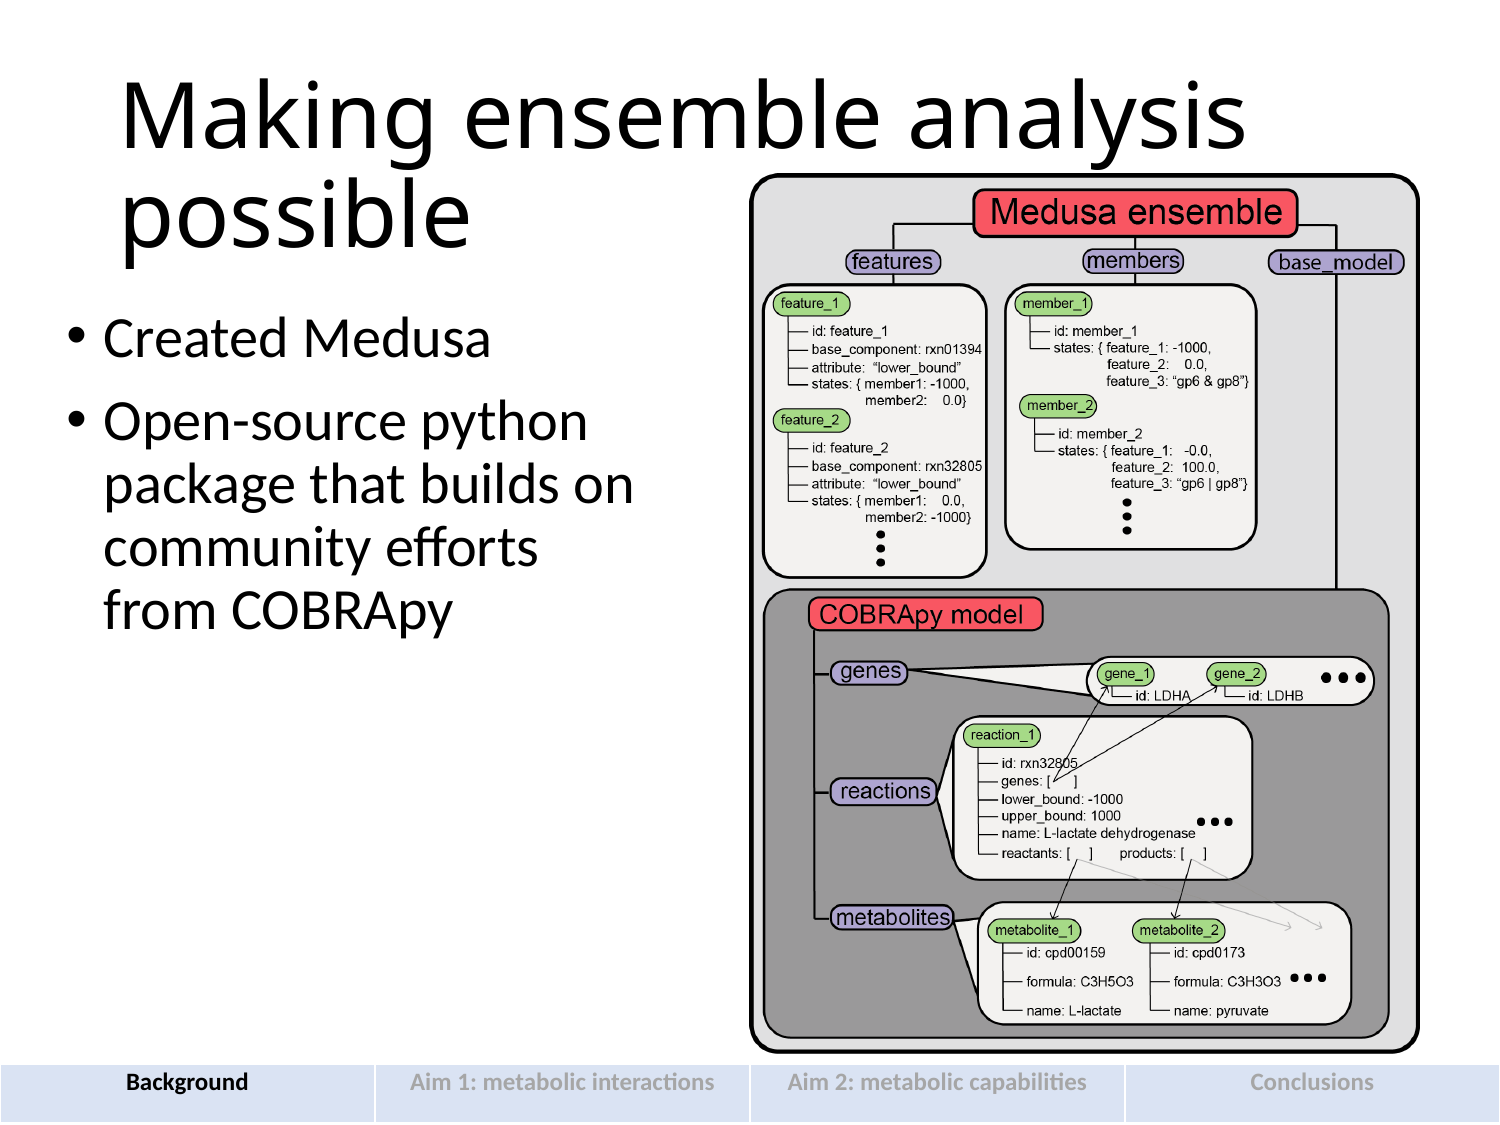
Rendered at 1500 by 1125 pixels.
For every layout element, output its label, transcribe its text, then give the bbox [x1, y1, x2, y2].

list Created Medusa Open-source python package that builds on community efforts from COBRApy [51, 299, 671, 1014]
table_header Background [1, 1065, 374, 1122]
picture [749, 173, 1420, 1054]
table_header Conclusions [1126, 1065, 1499, 1122]
title Making ensemble analysis possible [103, 59, 1397, 278]
table_header Aim 2: metabolic capabilities [751, 1065, 1124, 1122]
table_header Aim 1: metabolic interactions [376, 1065, 749, 1122]
